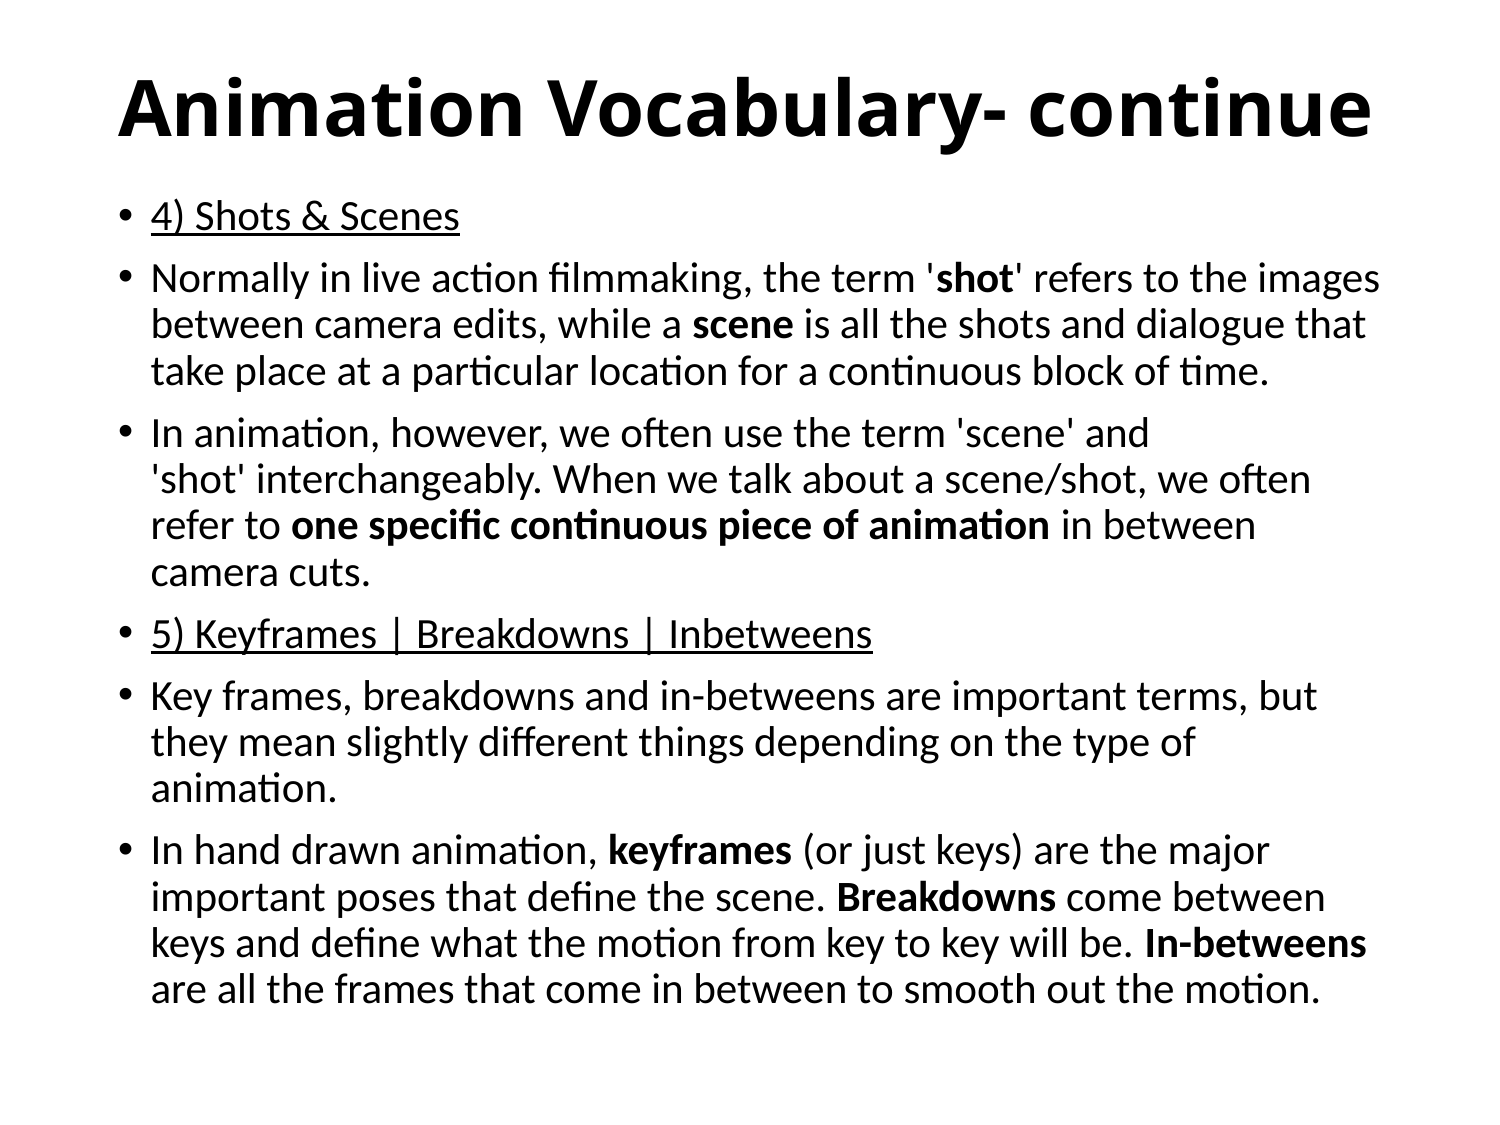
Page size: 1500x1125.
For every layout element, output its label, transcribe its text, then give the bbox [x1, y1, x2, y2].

title Animation Vocabulary- continue [103, 59, 1397, 163]
list 4) Shots & Scenes Normally in live action filmmaking, the term 'shot' refers to the images between camera edits, while a scene is all the shots and dialogue that take place at a particular location for a continuous block of time. In animation, however, we often use the term 'scene' and 'shot' interchangeably. When we talk about a scene/shot, we often refer to one specific continuous piece of animation in between camera cuts. 5) Keyframes | Breakdowns | Inbetweens Key frames, breakdowns and in-betweens are important terms, but they mean slightly different things depending on the type of animation. In hand drawn animation, keyframes (or just keys) are the major important poses that define the scene. Breakdowns come between keys and define what the motion from key to key will be. In-betweens are all the frames that come in between to smooth out the motion. [103, 185, 1397, 1076]
